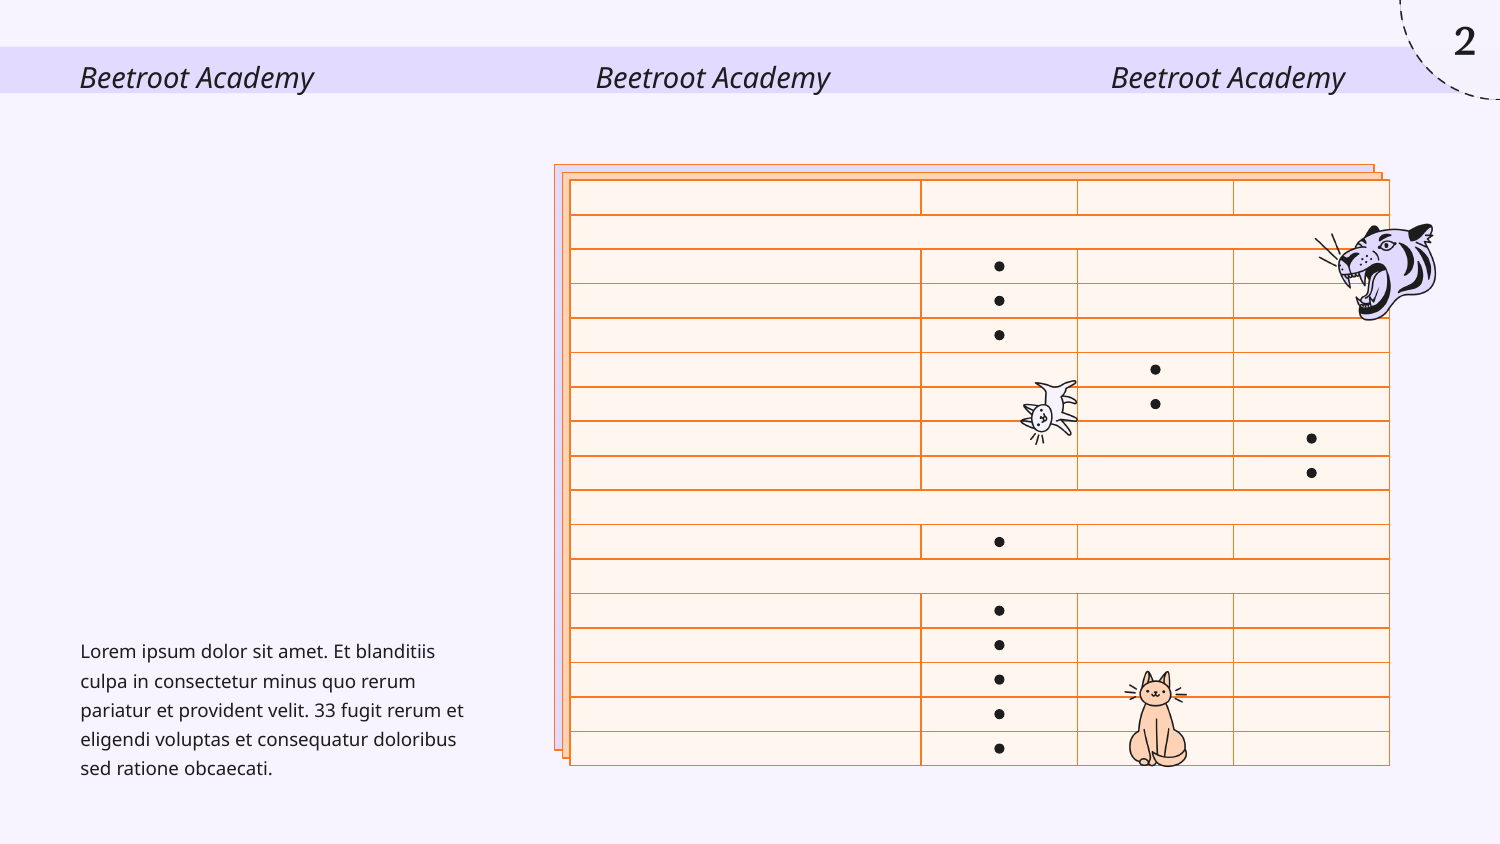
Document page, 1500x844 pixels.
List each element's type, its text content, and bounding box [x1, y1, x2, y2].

text_box Beetroot Academy [79, 52, 357, 94]
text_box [554, 164, 1390, 766]
picture [1398, 0, 1500, 101]
text_box Beetroot Academy [1110, 52, 1389, 94]
picture [1020, 379, 1079, 445]
picture [1313, 207, 1452, 329]
text_box Beetroot Academy [595, 52, 873, 94]
picture [1100, 659, 1215, 780]
text_box [0, 46, 1393, 94]
text_box Lorem ipsum dolor sit amet. Et blanditiis culpa in consectetur minus quo rerum pariatur et provident velit. 33 fugit rerum et eligendi voluptas et consequatur doloribus sed ratione obcaecati. [80, 633, 466, 780]
